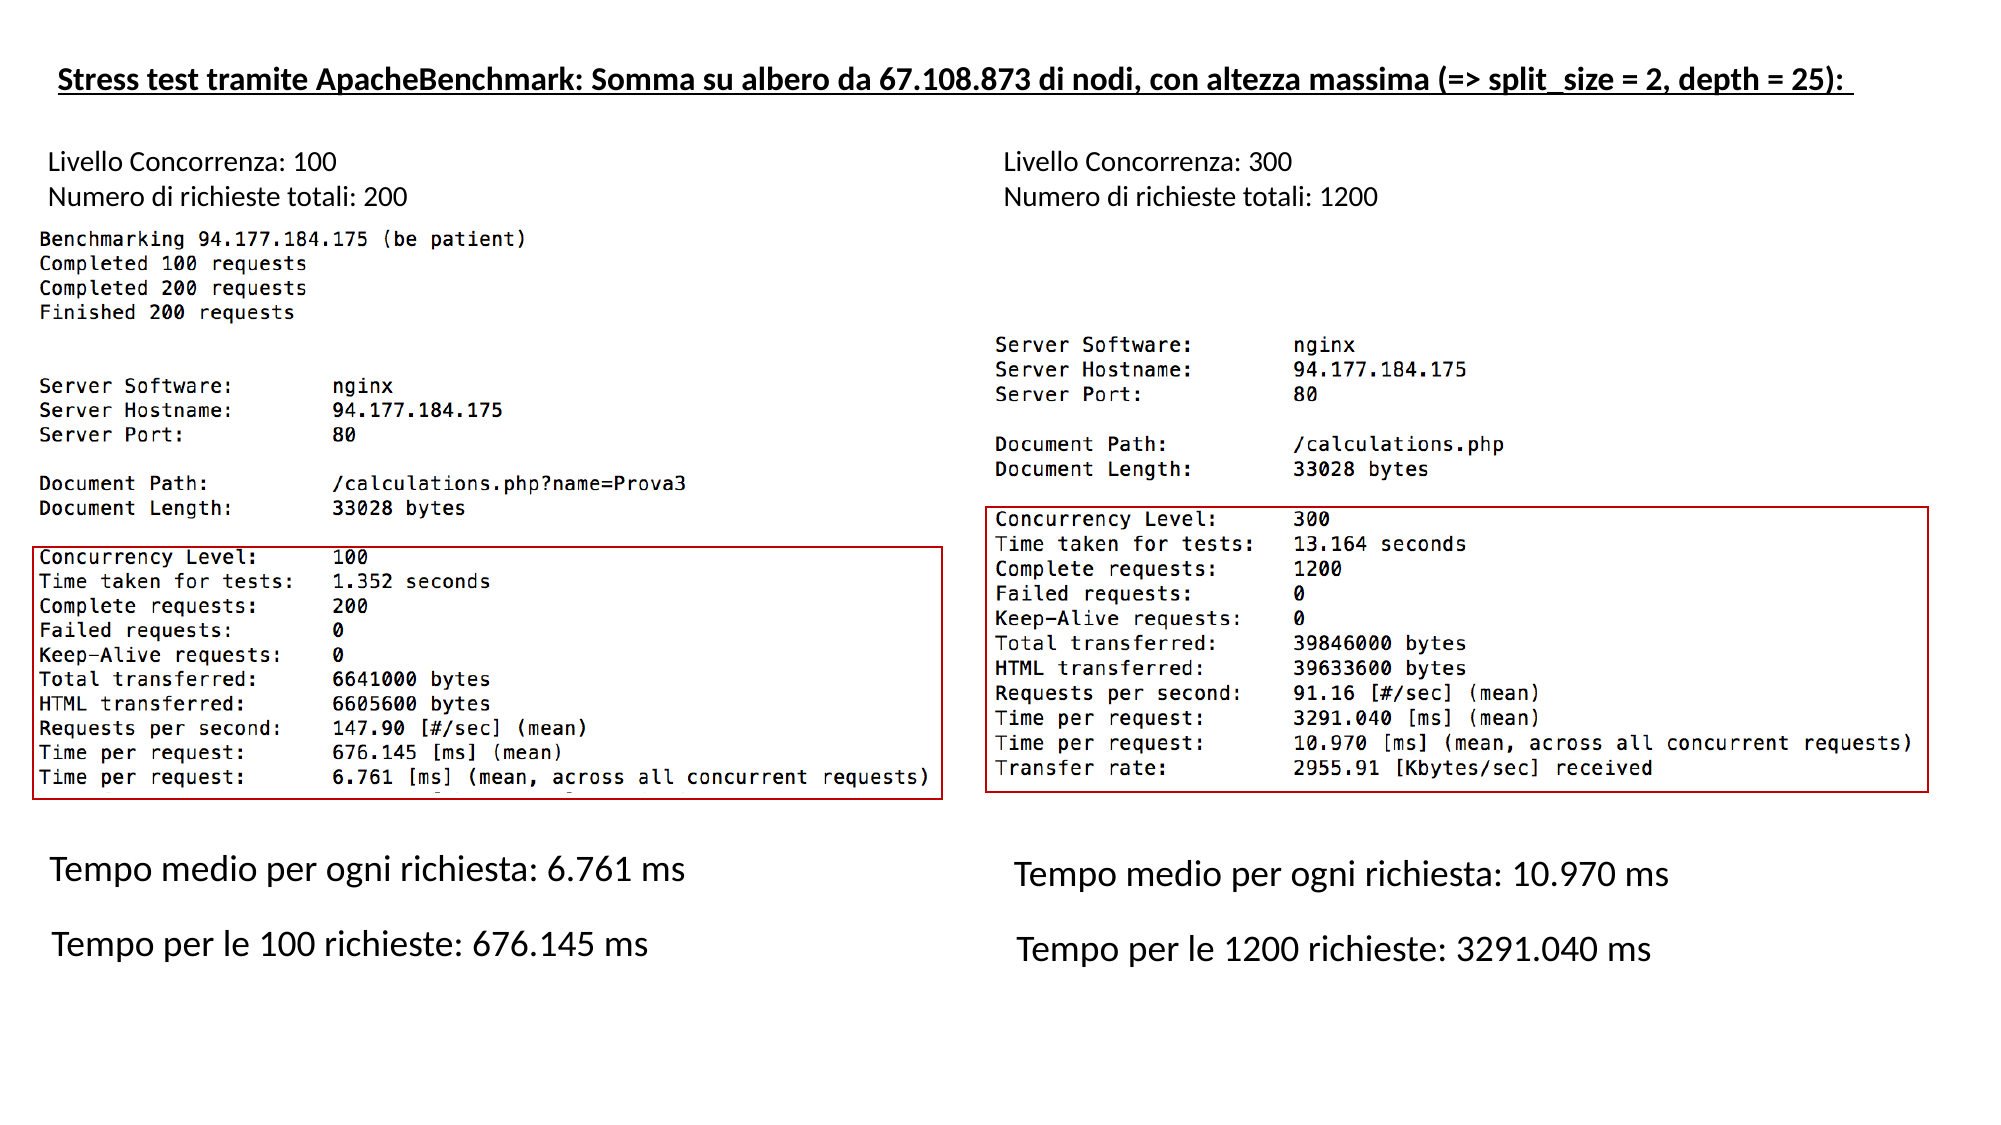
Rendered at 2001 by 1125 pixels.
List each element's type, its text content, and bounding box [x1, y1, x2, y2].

picture [30, 221, 1929, 793]
text_box Tempo per le 100 richieste: 676.145 ms [36, 911, 665, 971]
text_box Stress test tramite ApacheBenchmark: Somma su albero da 67.108.873 di nodi, con altezza massima (=> split_size = 2, depth = 25): [42, 49, 1870, 105]
text_box [32, 793, 943, 800]
text_box Tempo per le 1200 richieste: 3291.040 ms [1001, 916, 1668, 977]
text_box Livello Concorrenza: 100 Numero di richieste totali: 200 [33, 135, 423, 220]
text_box Tempo medio per ogni richiesta: 6.761 ms [34, 836, 702, 897]
text_box Tempo medio per ogni richiesta: 10.970 ms [999, 842, 1685, 902]
text_box Livello Concorrenza: 300 Numero di richieste totali: 1200 [988, 135, 1394, 255]
